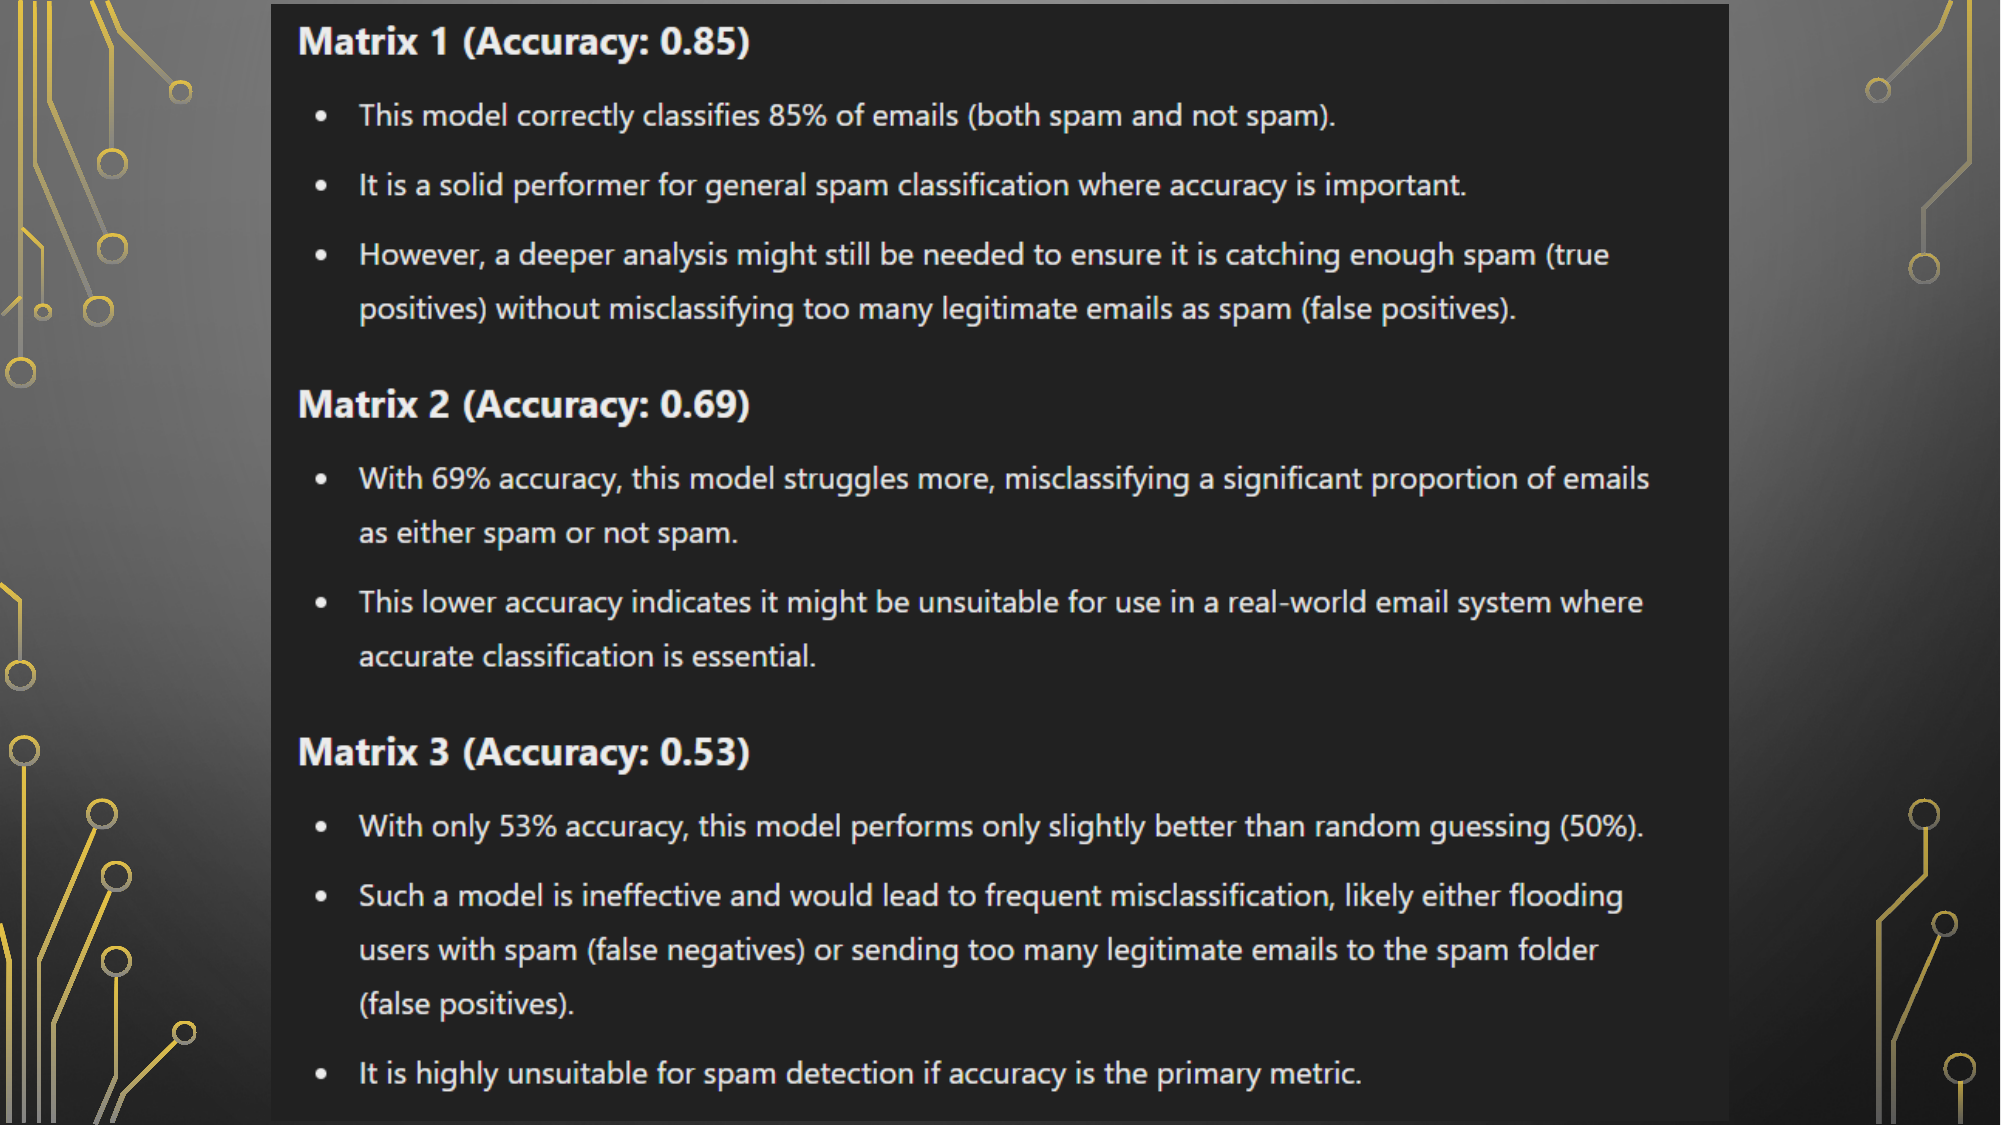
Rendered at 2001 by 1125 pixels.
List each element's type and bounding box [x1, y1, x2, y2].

picture [271, 3, 1729, 1121]
